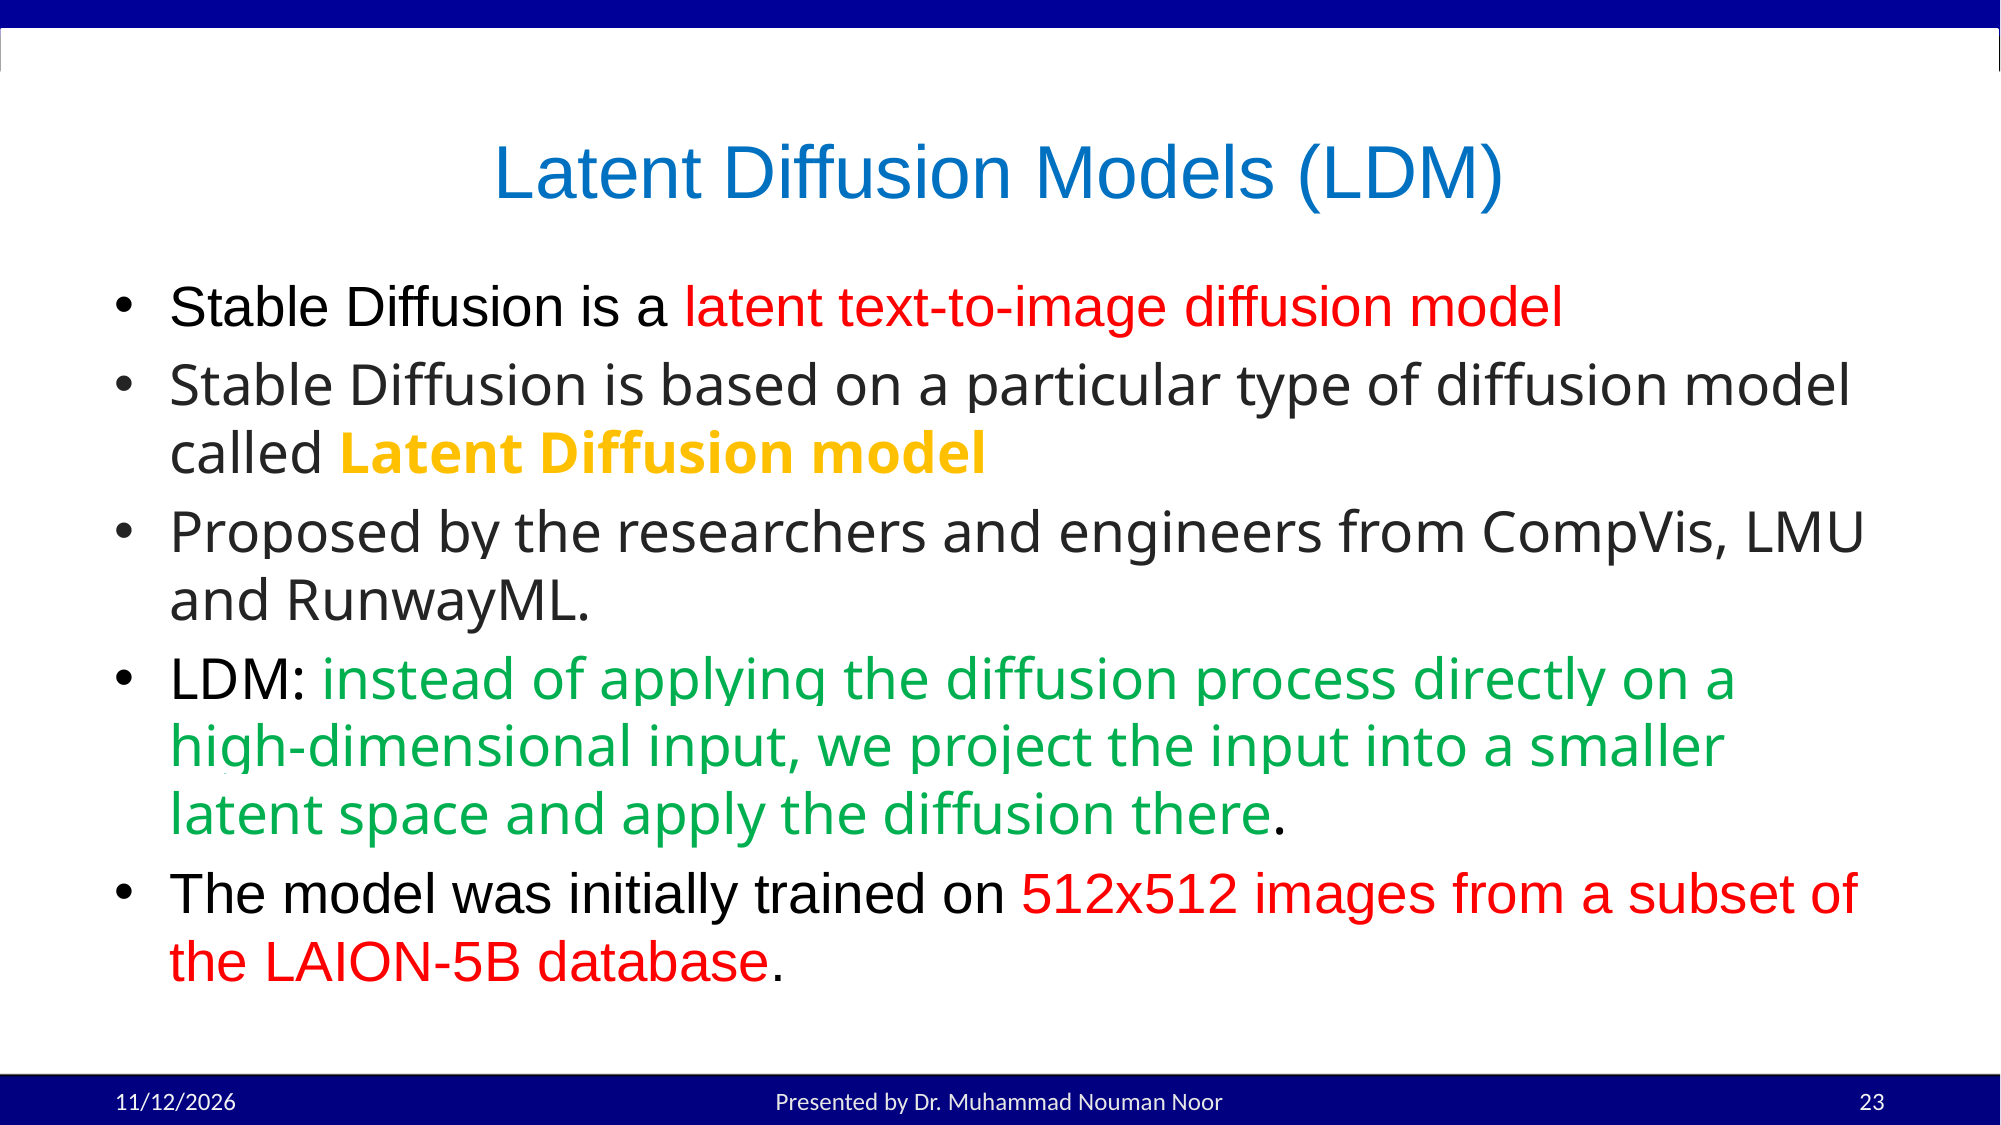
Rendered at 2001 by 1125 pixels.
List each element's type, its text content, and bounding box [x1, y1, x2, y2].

slide_number 23 [1433, 1062, 1900, 1125]
picture [0, 0, 2001, 1125]
title Latent Diffusion Models (LDM) [99, 99, 1900, 238]
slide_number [99, 1062, 567, 1125]
footer Presented by Dr. Muhammad Nouman Noor [683, 1062, 1317, 1125]
list Stable Diffusion is a latent text-to-image diffusion model Stable Diffusion is based on a particular type of diffusion model called Latent Diffusion model Proposed by the researchers and engineers from CompVis, LMU and RunwayML. LDM: instead of applying the diffusion process directly on a high-dimensional input, we project the input into a smaller latent space and apply the diffusion there. The model was initially trained on 512x512 images from a subset of the LAION-5B database. [99, 262, 1900, 1005]
